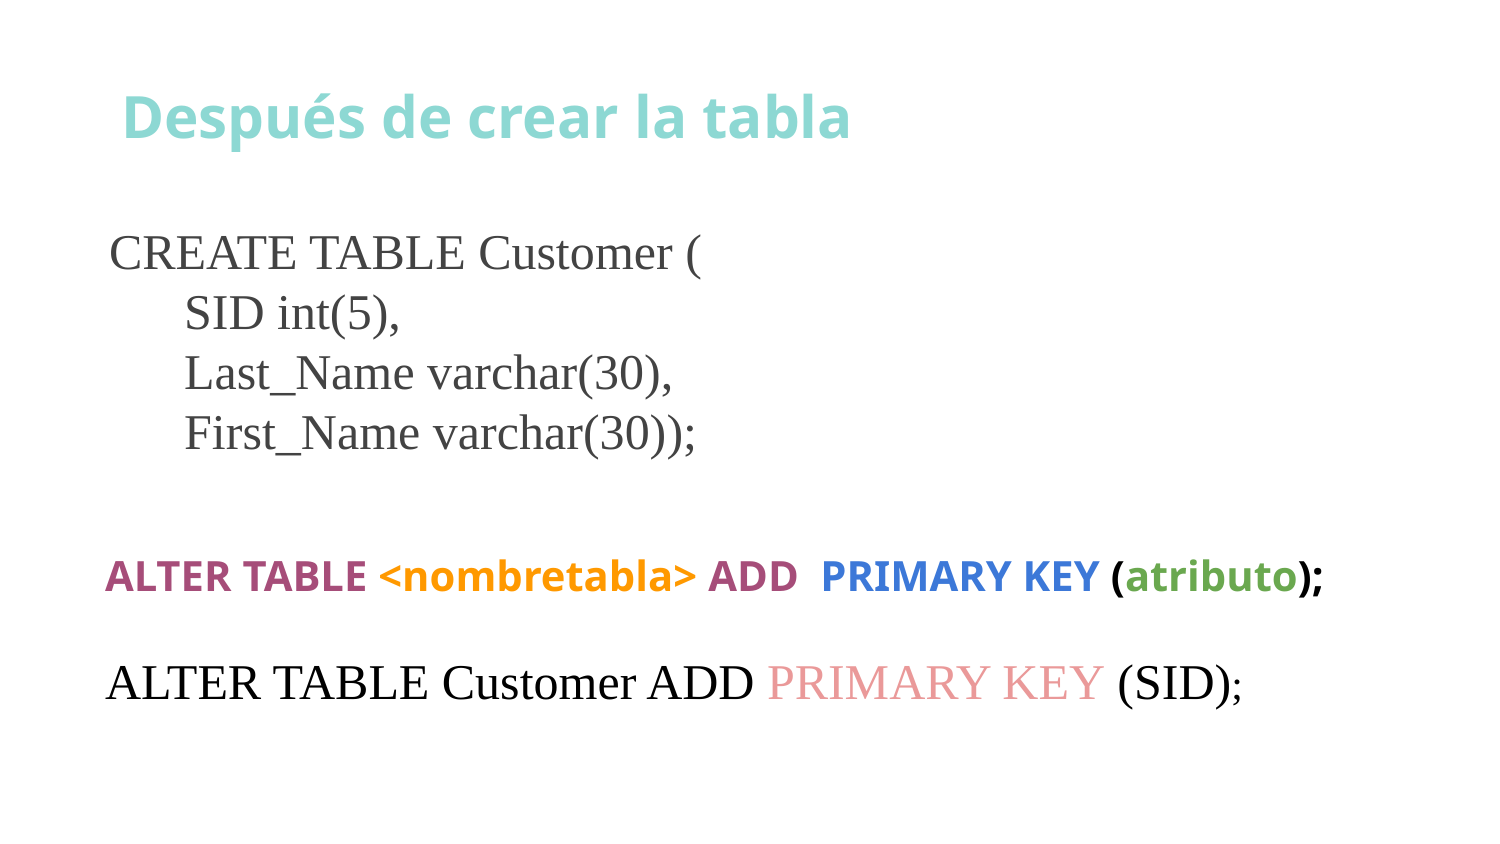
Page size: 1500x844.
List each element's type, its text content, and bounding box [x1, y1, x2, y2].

title Después de crear la tabla [106, 65, 1058, 181]
text_box ALTER TABLE <nombretabla> ADD PRIMARY KEY (atributo); ALTER TABLE Customer ADD PRIMARY KEY (SID); [90, 534, 1410, 744]
title CREATE TABLE Customer ( SID int(5), Last_Name varchar(30), First_Name varchar(30)); [94, 204, 728, 482]
